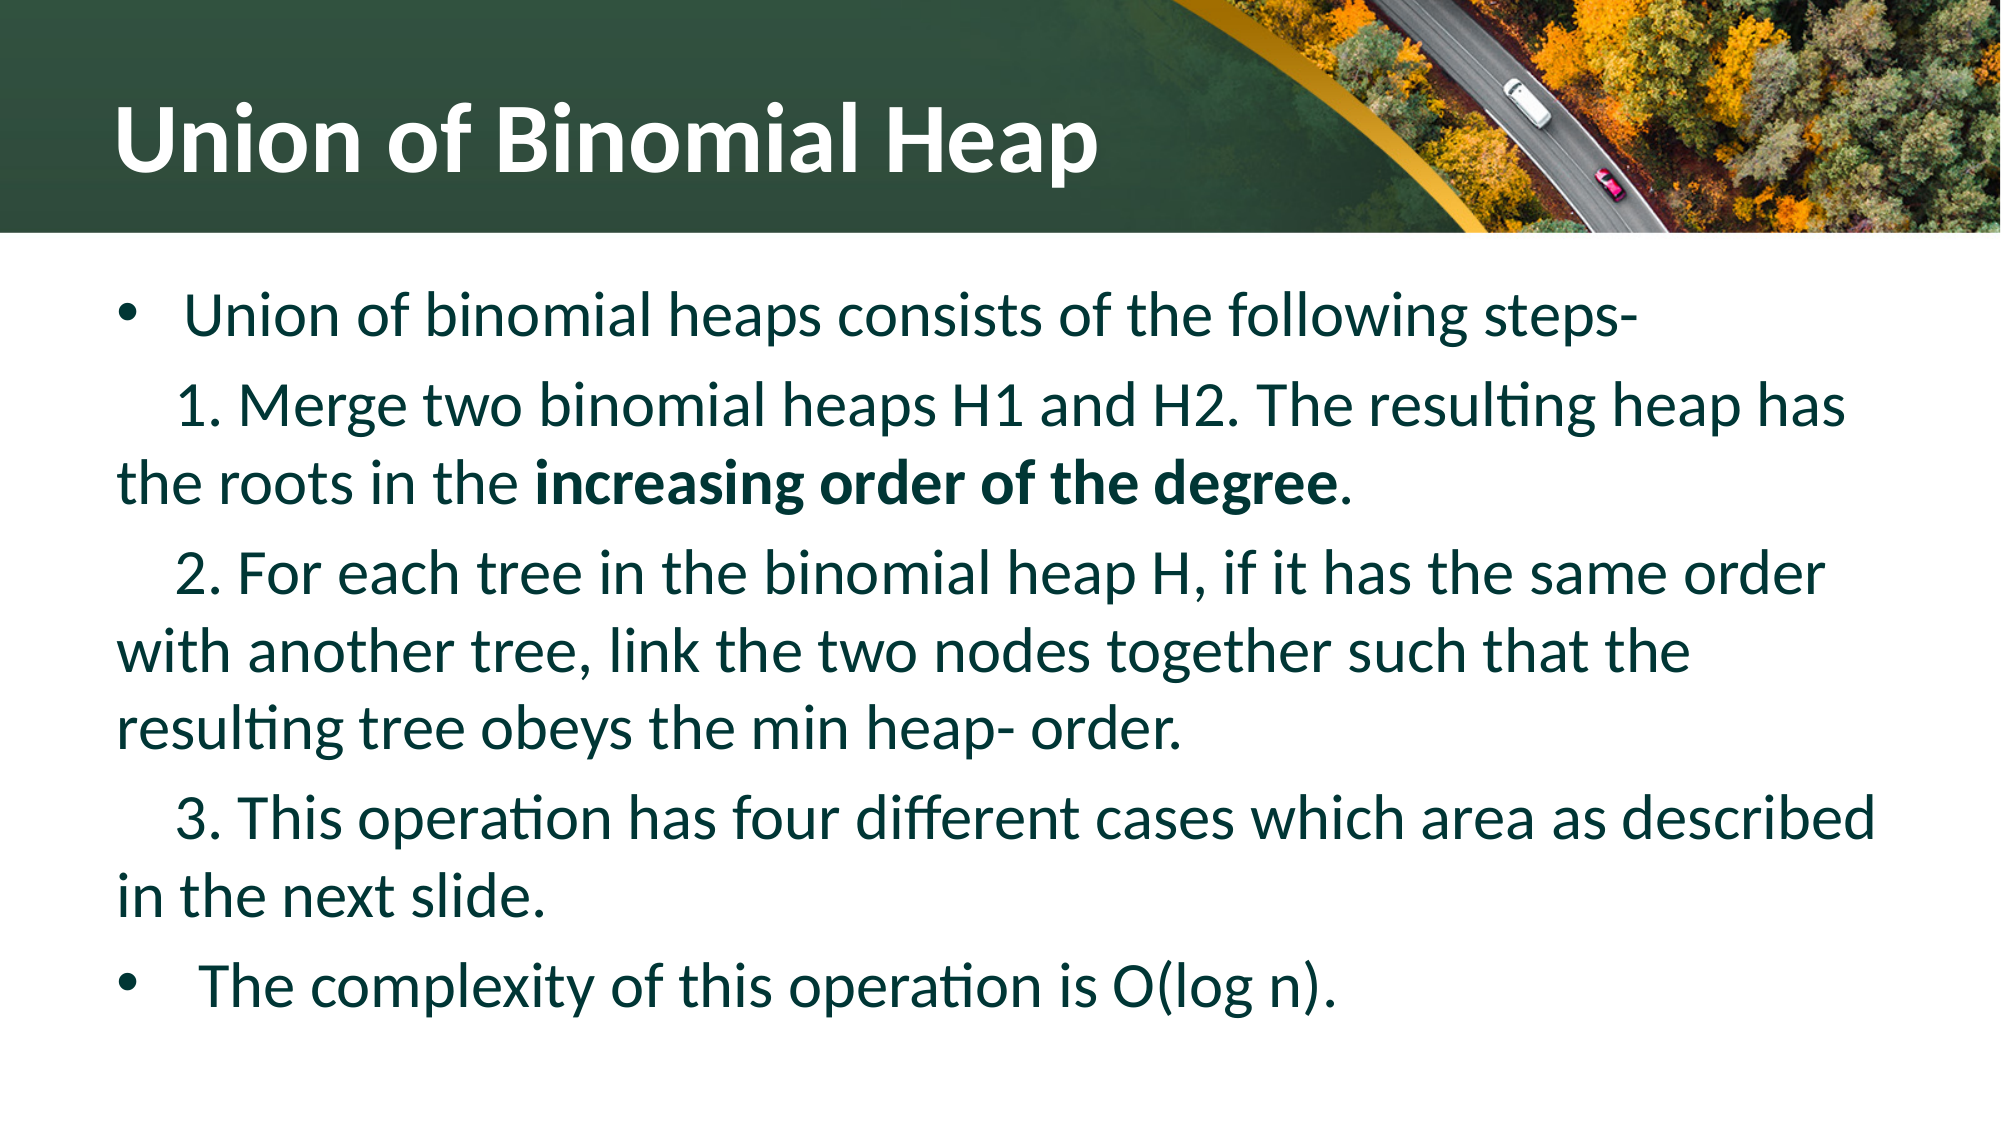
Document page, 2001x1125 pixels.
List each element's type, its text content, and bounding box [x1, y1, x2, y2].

list Union of binomial heaps consists of the following steps- 1. Merge two binomial heaps H1 and H2. The resulting heap has the roots in the increasing order of the degree. 2. For each tree in the binomial heap H, if it has the same order with another tree, link the two nodes together such that the resulting tree obeys the min heap- order. 3. This operation has four different cases which area as described in the next slide. The complexity of this operation is O(log n). [101, 264, 1905, 1046]
picture [0, 0, 2001, 1125]
title Union of Binomial Heap [98, 49, 1905, 217]
